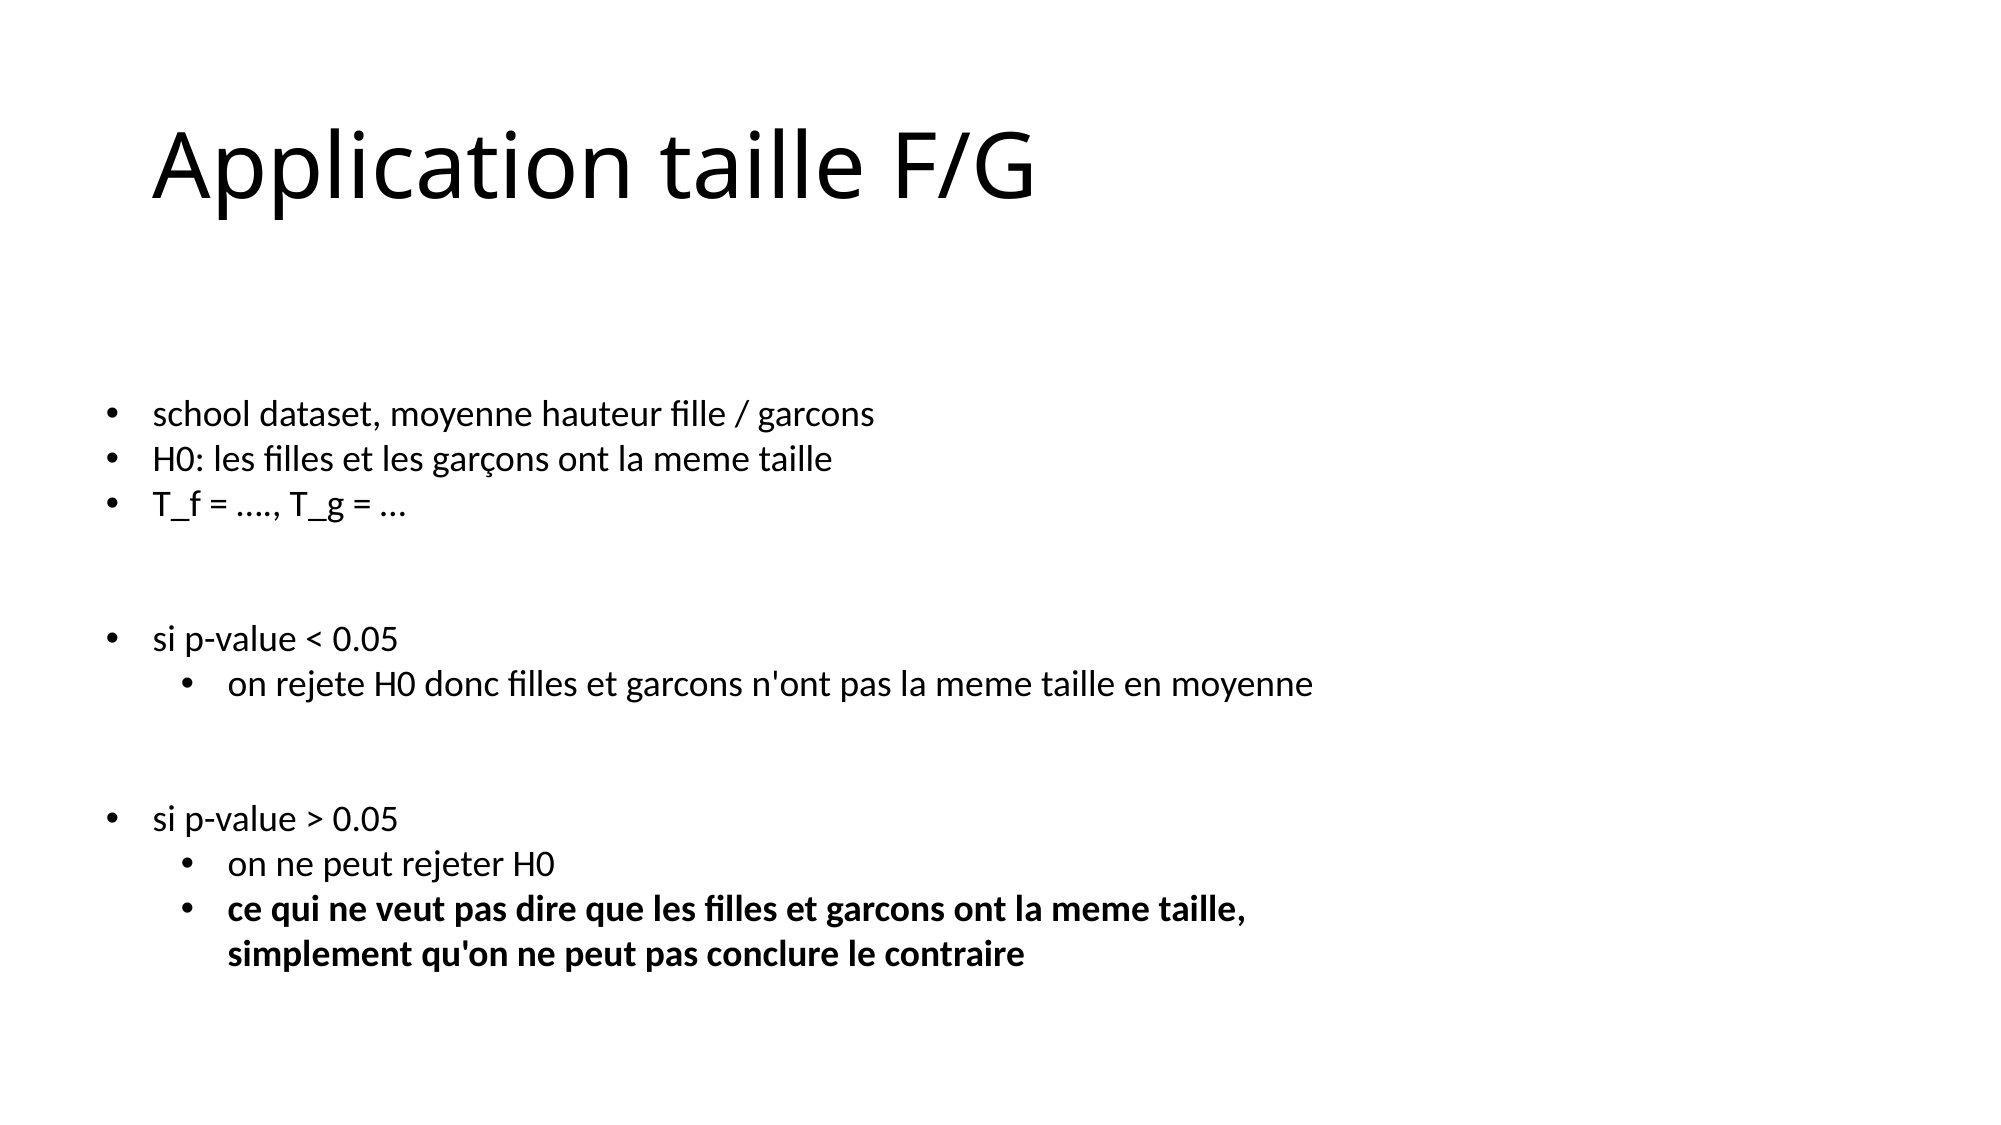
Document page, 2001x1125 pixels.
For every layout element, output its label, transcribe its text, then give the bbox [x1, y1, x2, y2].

title Application taille F/G [137, 59, 1863, 278]
text_box school dataset, moyenne hauteur fille / garcons H0: les filles et les garçons ont la meme taille T_f = …., T_g = … si p-value < 0.05 on rejete H0 donc filles et garcons n'ont pas la meme taille en moyenne si p-value > 0.05 on ne peut rejeter H0 ce qui ne veut pas dire que les filles et garcons ont la meme taille, simplement qu'on ne peut pas conclure le contraire [91, 382, 1970, 1072]
